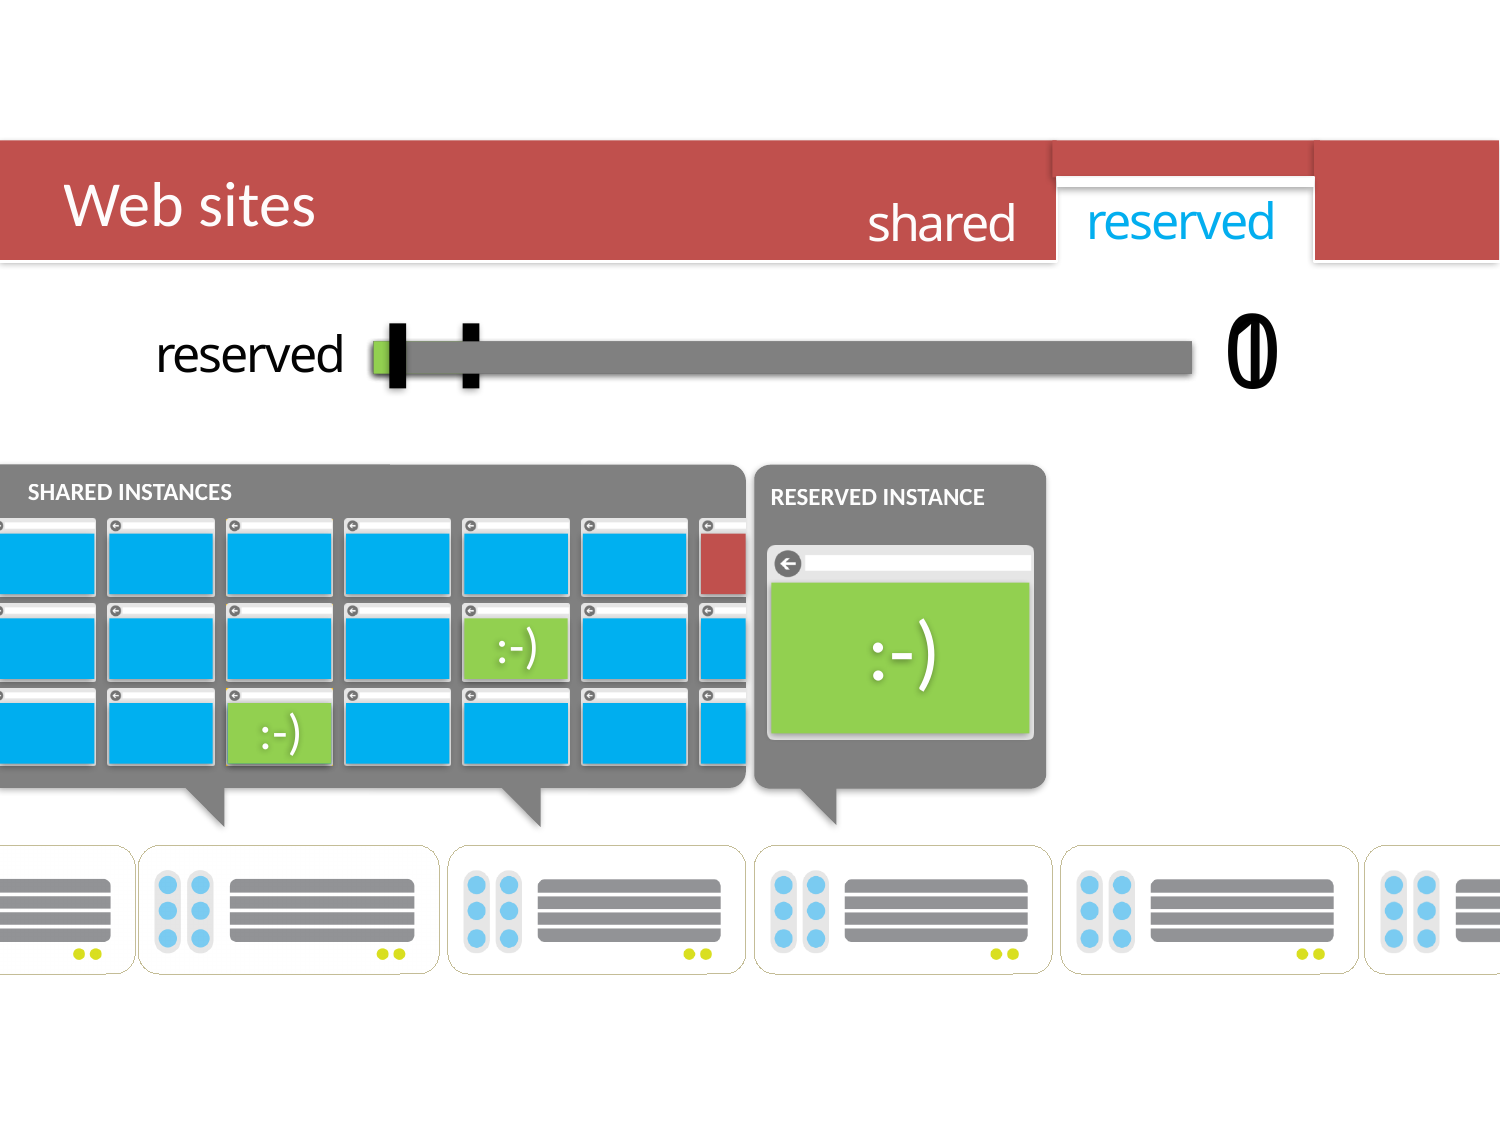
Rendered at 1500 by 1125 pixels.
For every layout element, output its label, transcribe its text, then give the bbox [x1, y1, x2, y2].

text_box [766, 545, 1034, 740]
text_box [1062, 185, 1309, 262]
text_box reserved [150, 329, 346, 334]
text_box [0, 335, 774, 844]
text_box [0, 140, 1500, 261]
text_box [462, 603, 570, 682]
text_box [372, 299, 1315, 413]
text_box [0, 845, 1500, 975]
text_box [753, 464, 1047, 826]
